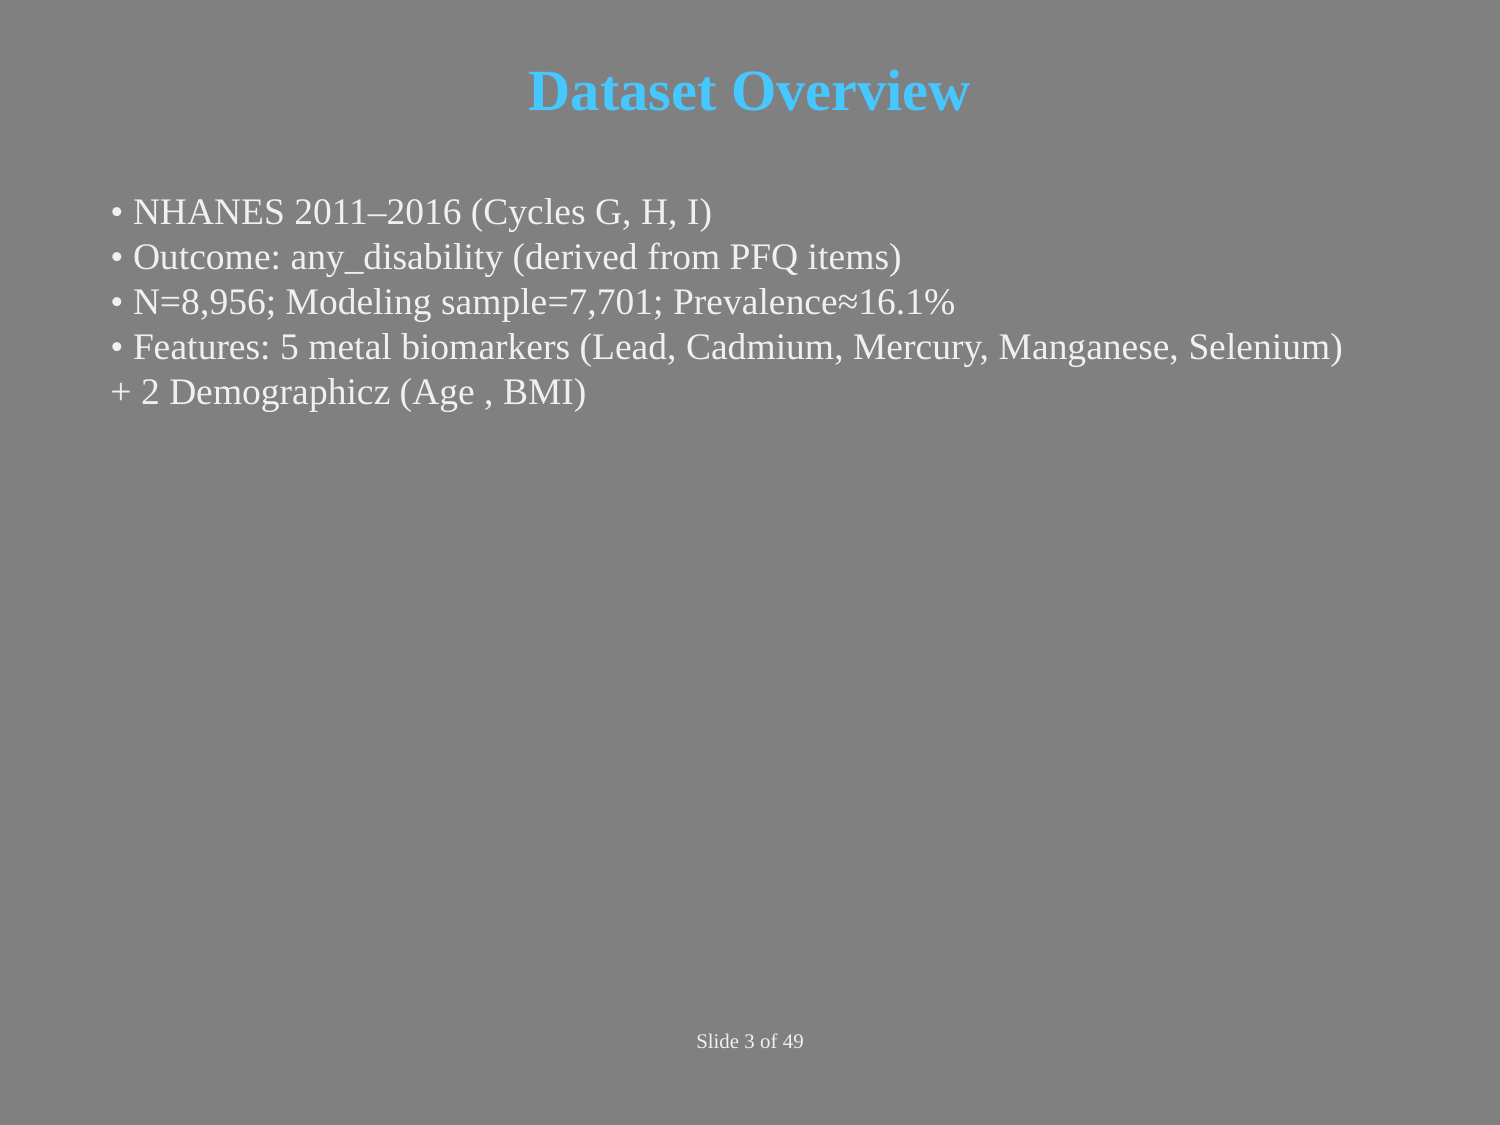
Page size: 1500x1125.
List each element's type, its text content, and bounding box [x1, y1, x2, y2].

text_box Slide 3 of 49 [681, 1020, 819, 1060]
text_box Dataset Overview [514, 45, 986, 130]
text_box • NHANES 2011–2016 (Cycles G, H, I) • Outcome: any_disability (derived from PFQ items) • N=8,956; Modeling sample=7,701; Prevalence≈16.1% • Features: 5 metal biomarkers (Lead, Cadmium, Mercury, Manganese, Selenium) + 2 Demographicz (Age , BMI) [95, 179, 1360, 420]
